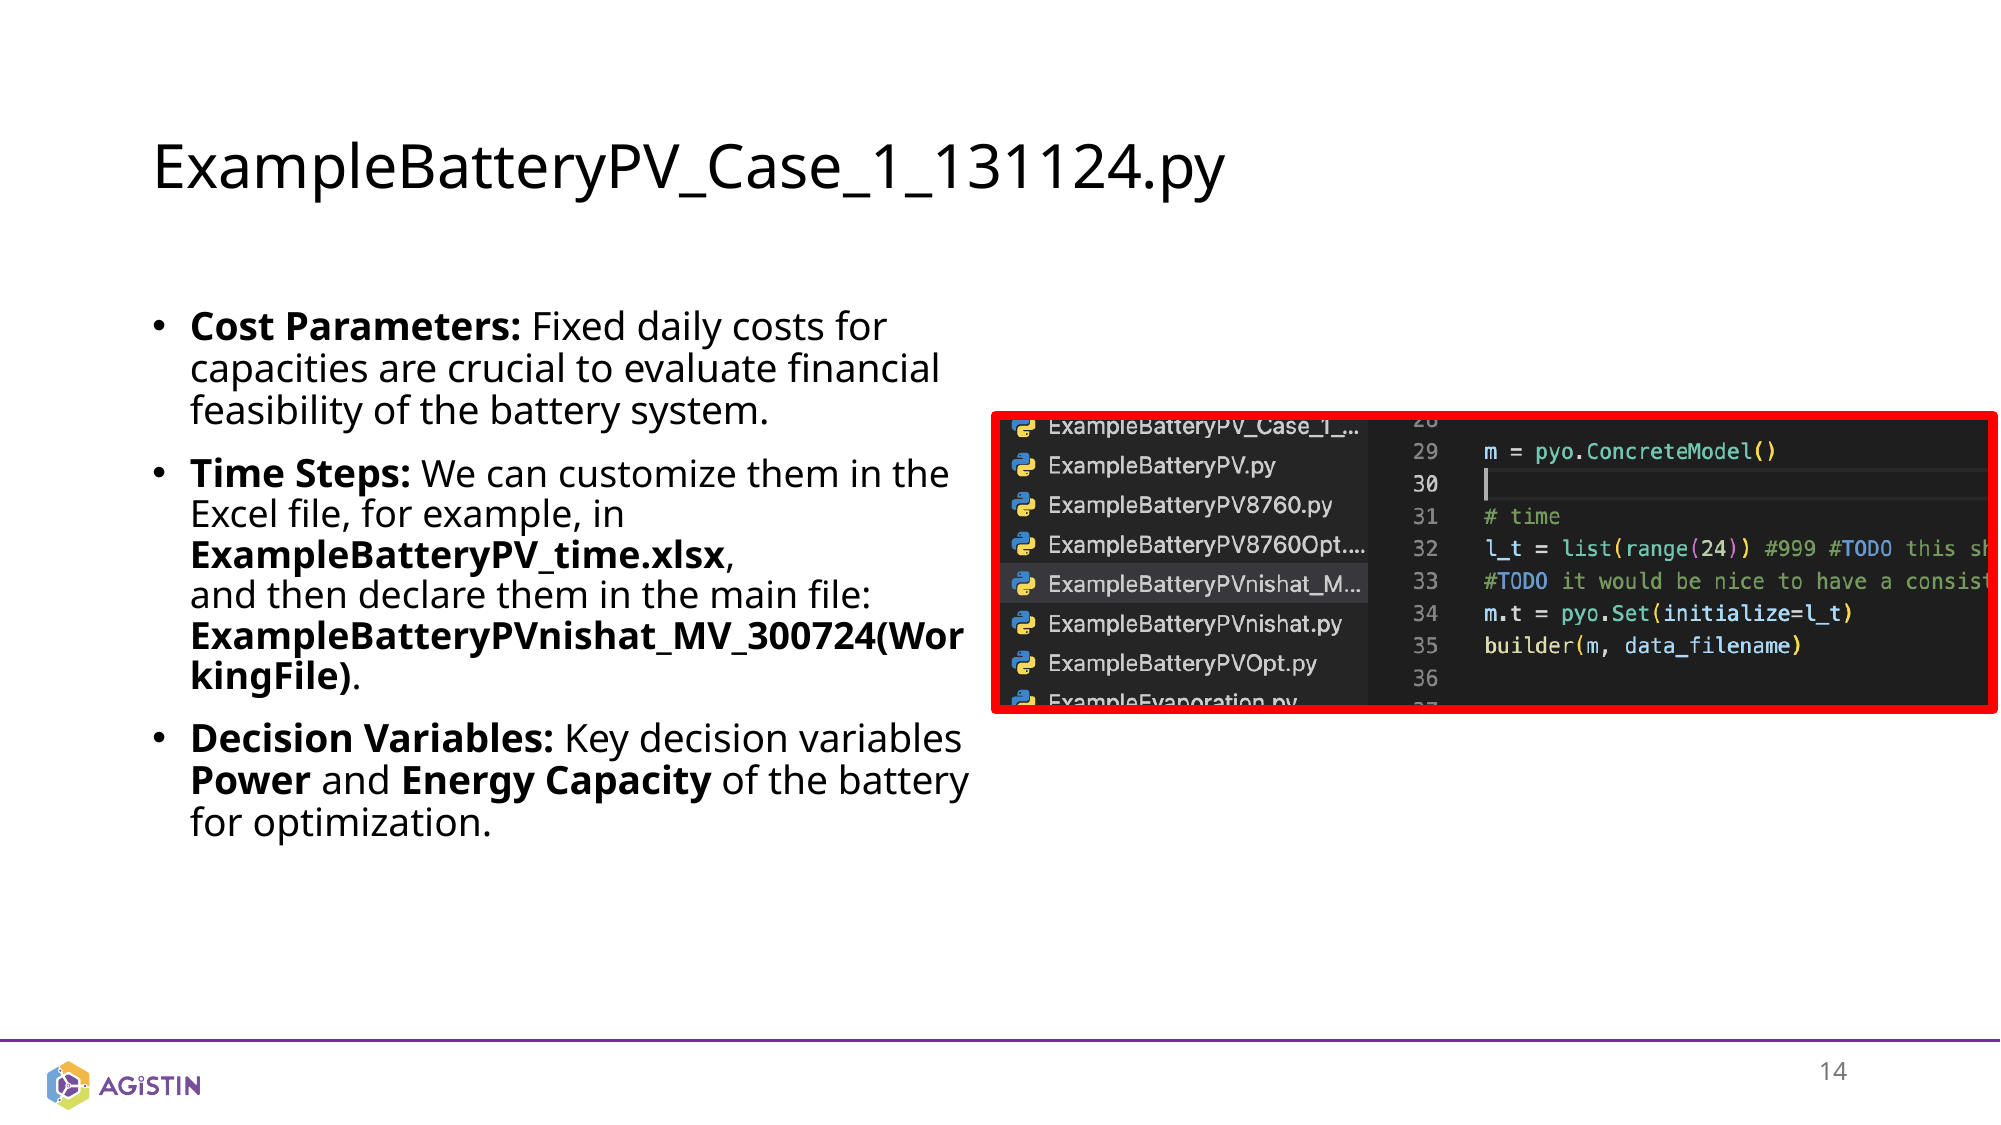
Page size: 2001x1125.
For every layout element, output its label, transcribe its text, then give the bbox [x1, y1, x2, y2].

list Cost Parameters: Fixed daily costs for capacities are crucial to evaluate financial feasibility of the battery system. Time Steps: We can customize them in the Excel file, for example, in ExampleBatteryPV_time.xlsx, and then declare them in the main file: ExampleBatteryPVnishat_MV_300724(WorkingFile). Decision Variables: Key decision variables Power and Energy Capacity of the battery for optimization. [137, 299, 1000, 1014]
picture [47, 1061, 200, 1110]
picture [999, 419, 1989, 706]
slide_number 14 [1412, 1042, 1863, 1103]
title ExampleBatteryPV_Case_1_131124.py [137, 59, 1863, 278]
